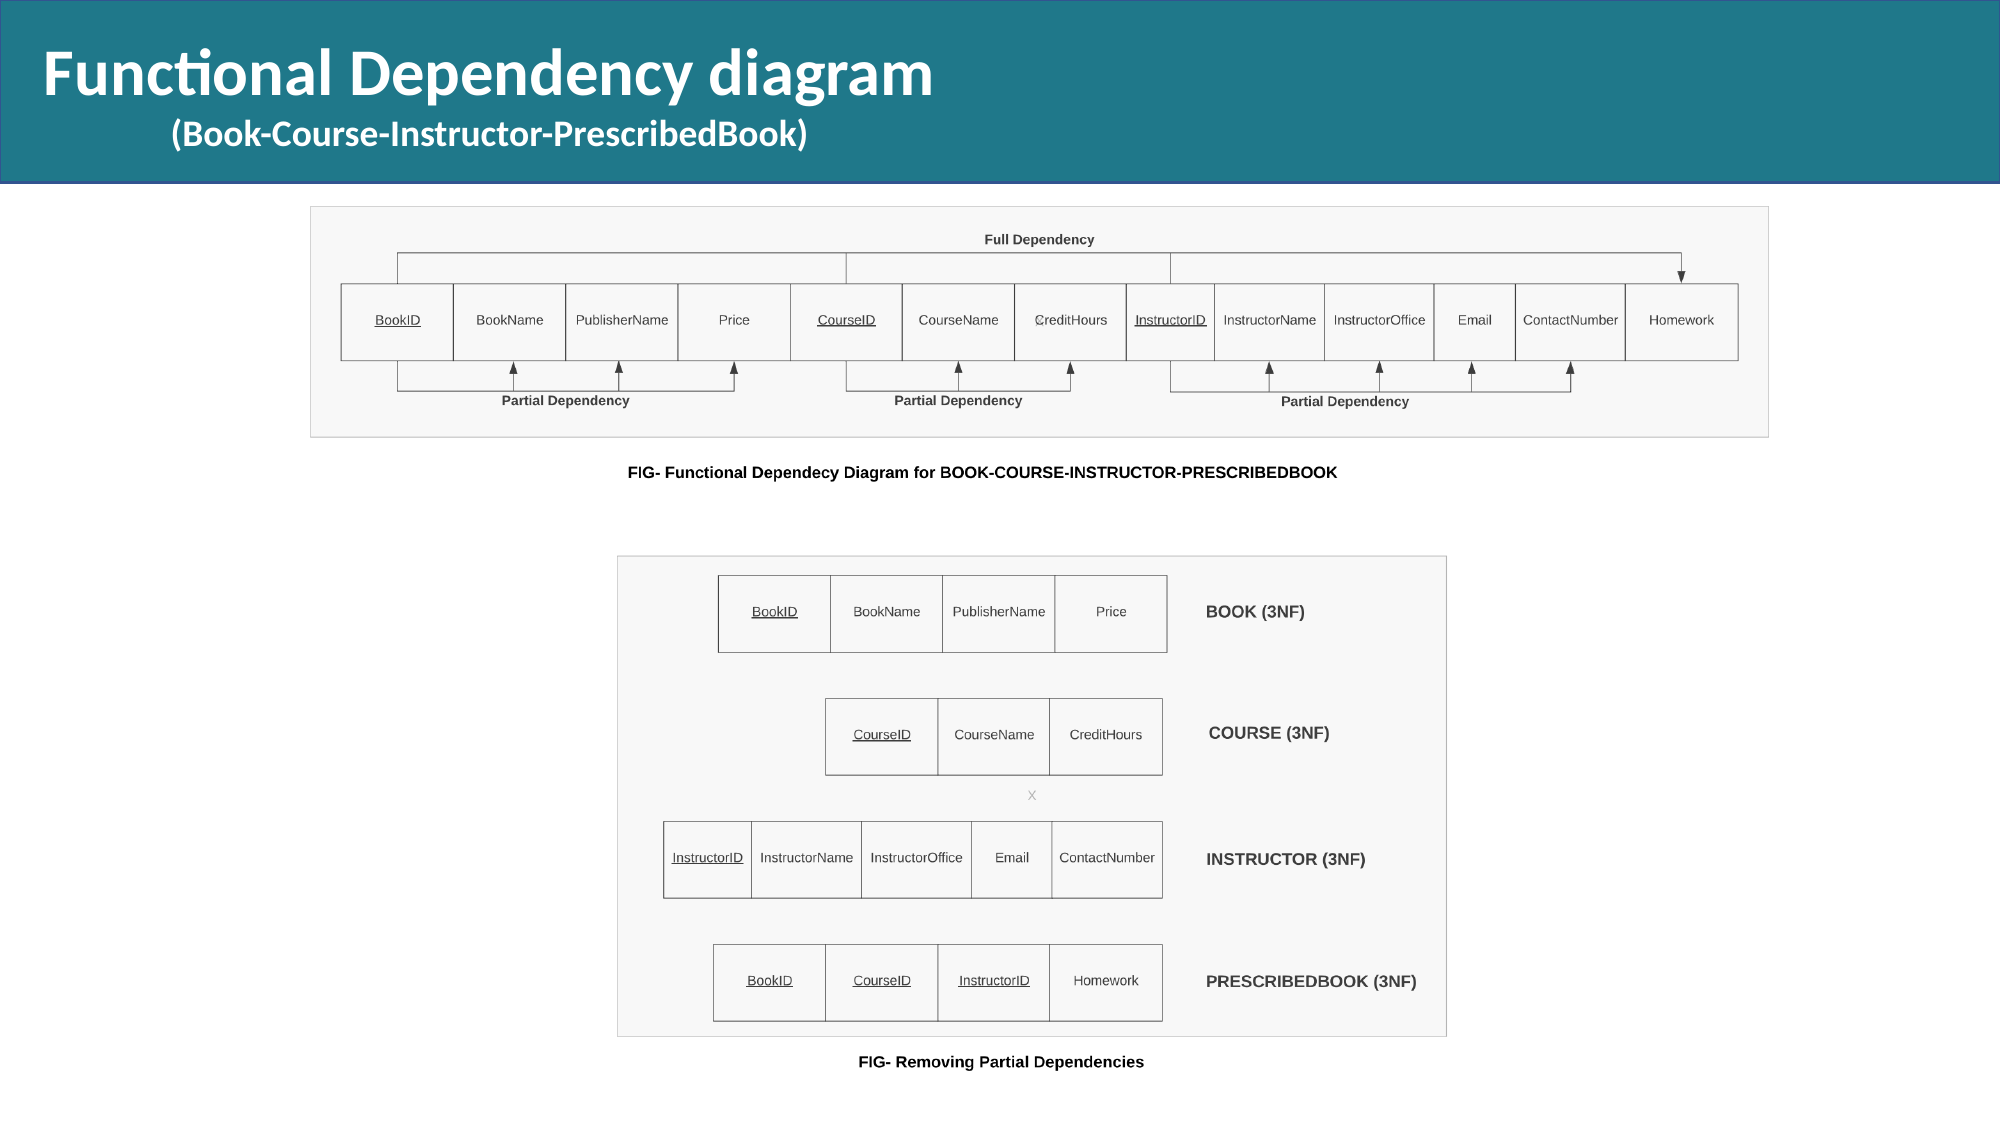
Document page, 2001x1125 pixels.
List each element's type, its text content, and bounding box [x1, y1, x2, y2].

text_box Functional Dependency diagram (Book-Course-Instructor-PrescribedBook) [0, 0, 2000, 184]
picture [293, 182, 1795, 1099]
